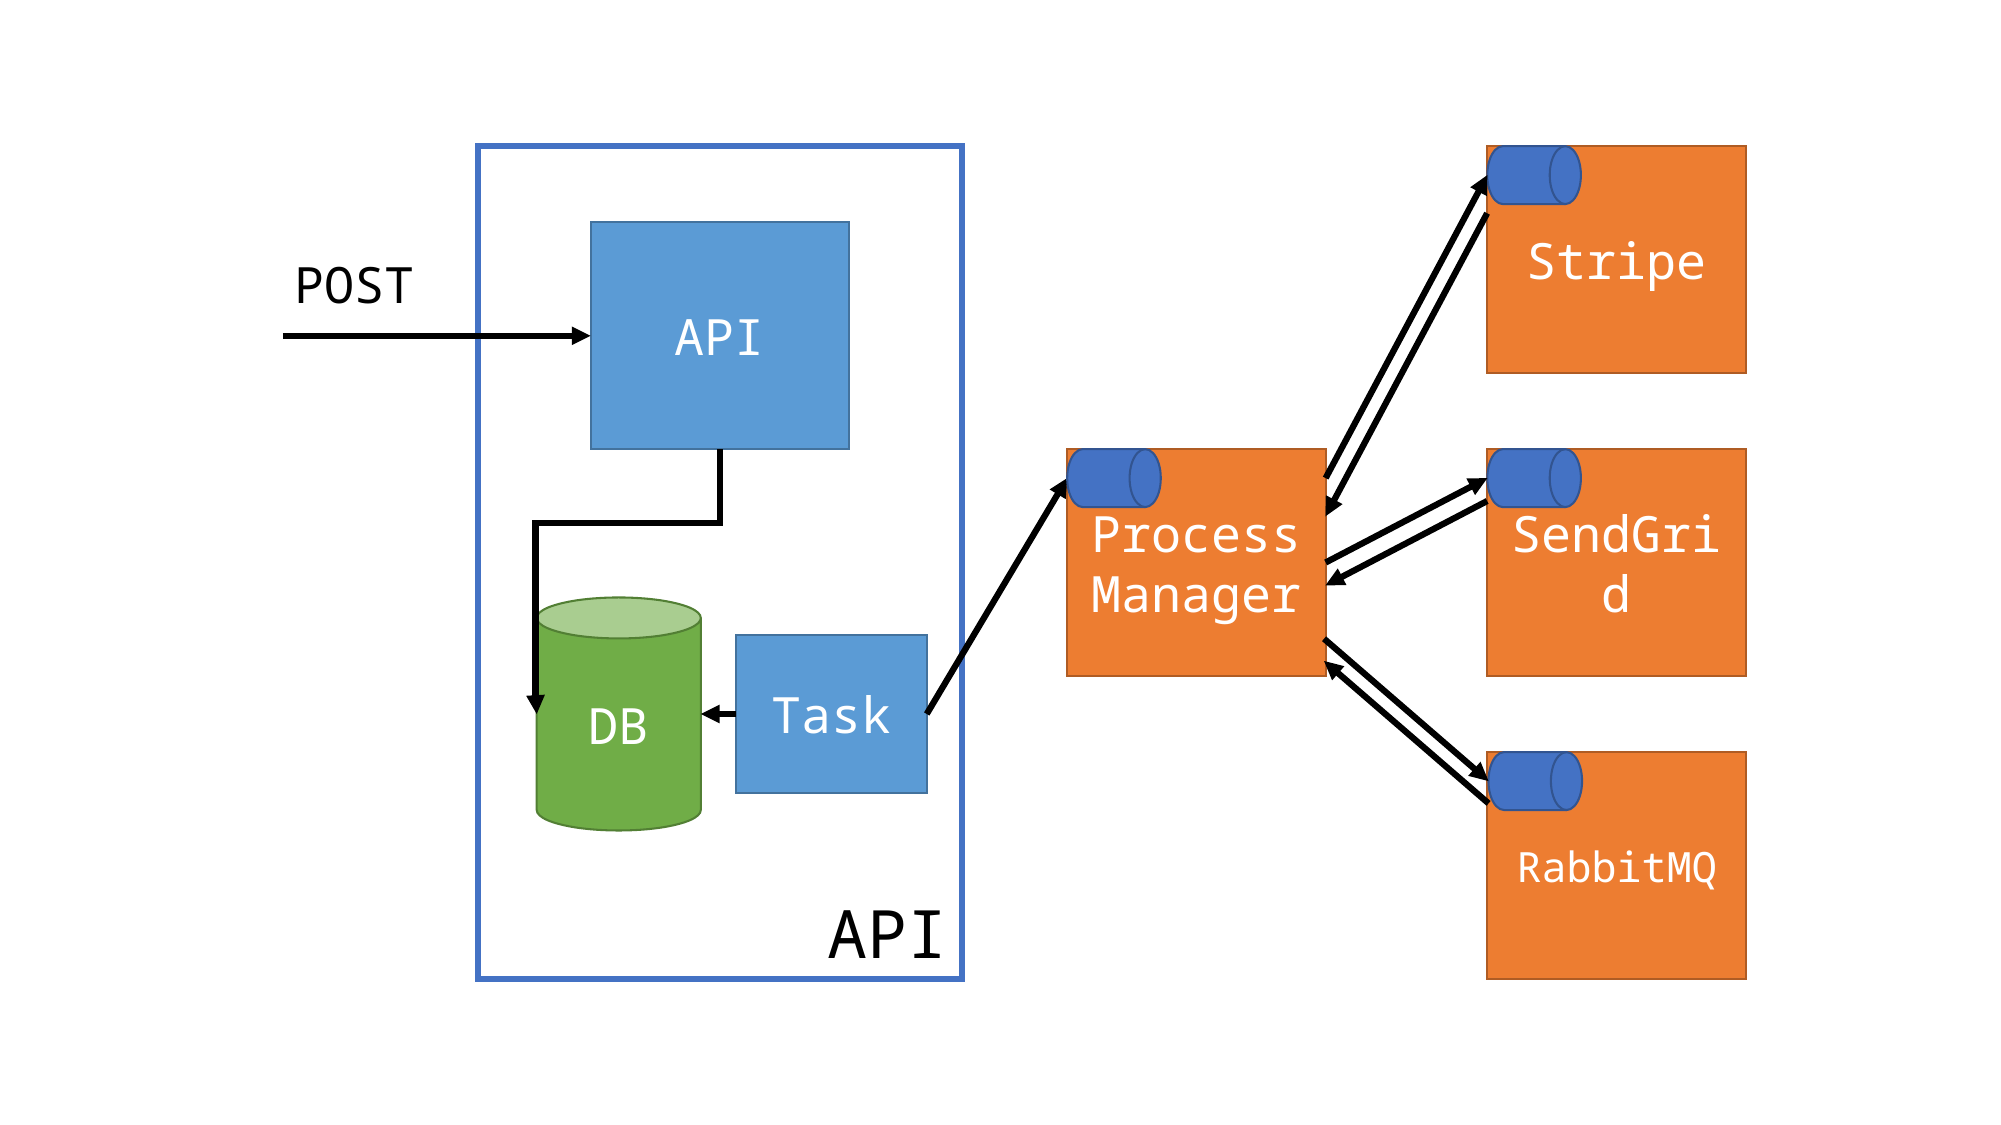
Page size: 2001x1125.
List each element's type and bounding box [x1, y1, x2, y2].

text_box [254, 146, 1746, 979]
